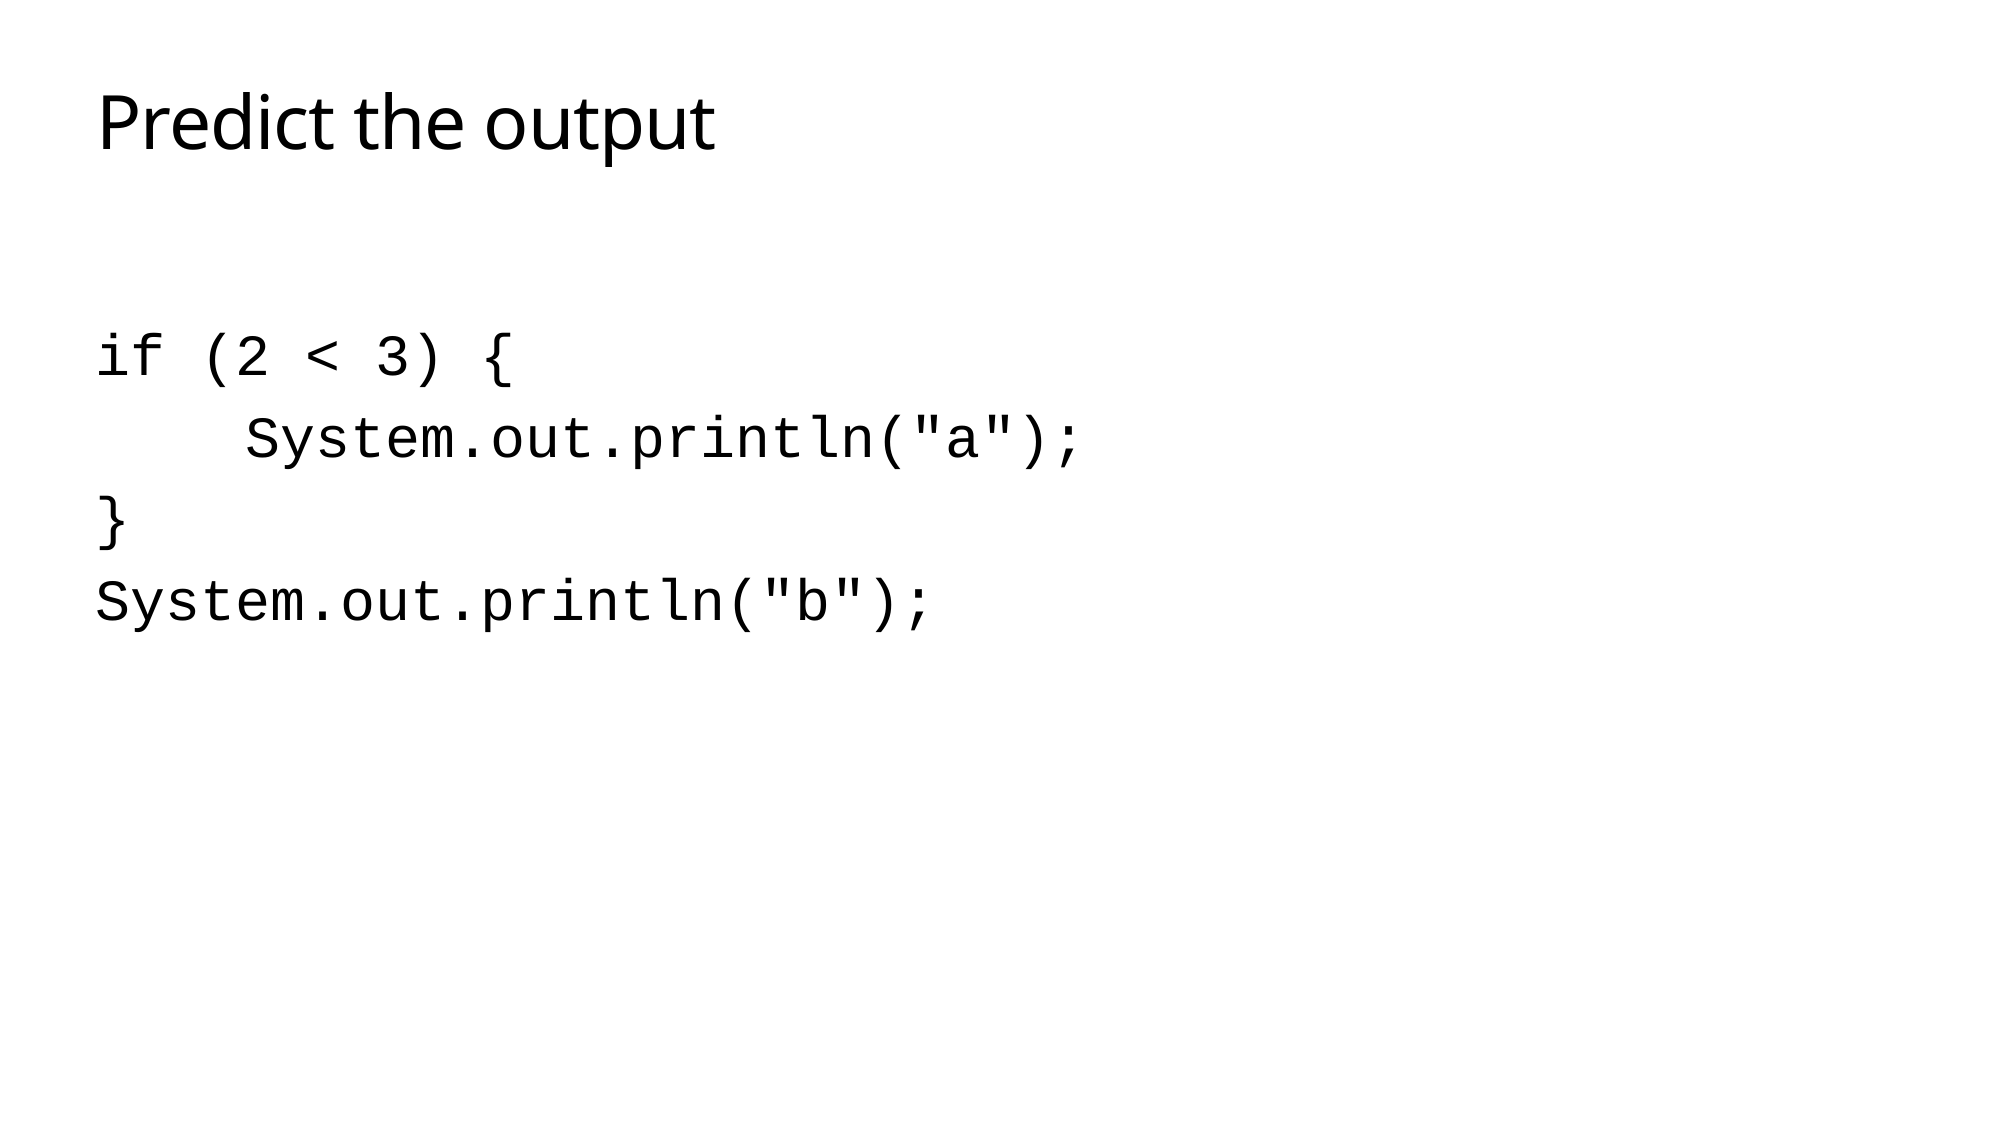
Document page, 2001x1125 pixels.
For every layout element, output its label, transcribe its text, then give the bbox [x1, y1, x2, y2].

title Predict the output [96, 75, 1904, 166]
list if (2 < 3) { System.out.println("a"); } System.out.println("b"); [95, 235, 1904, 874]
